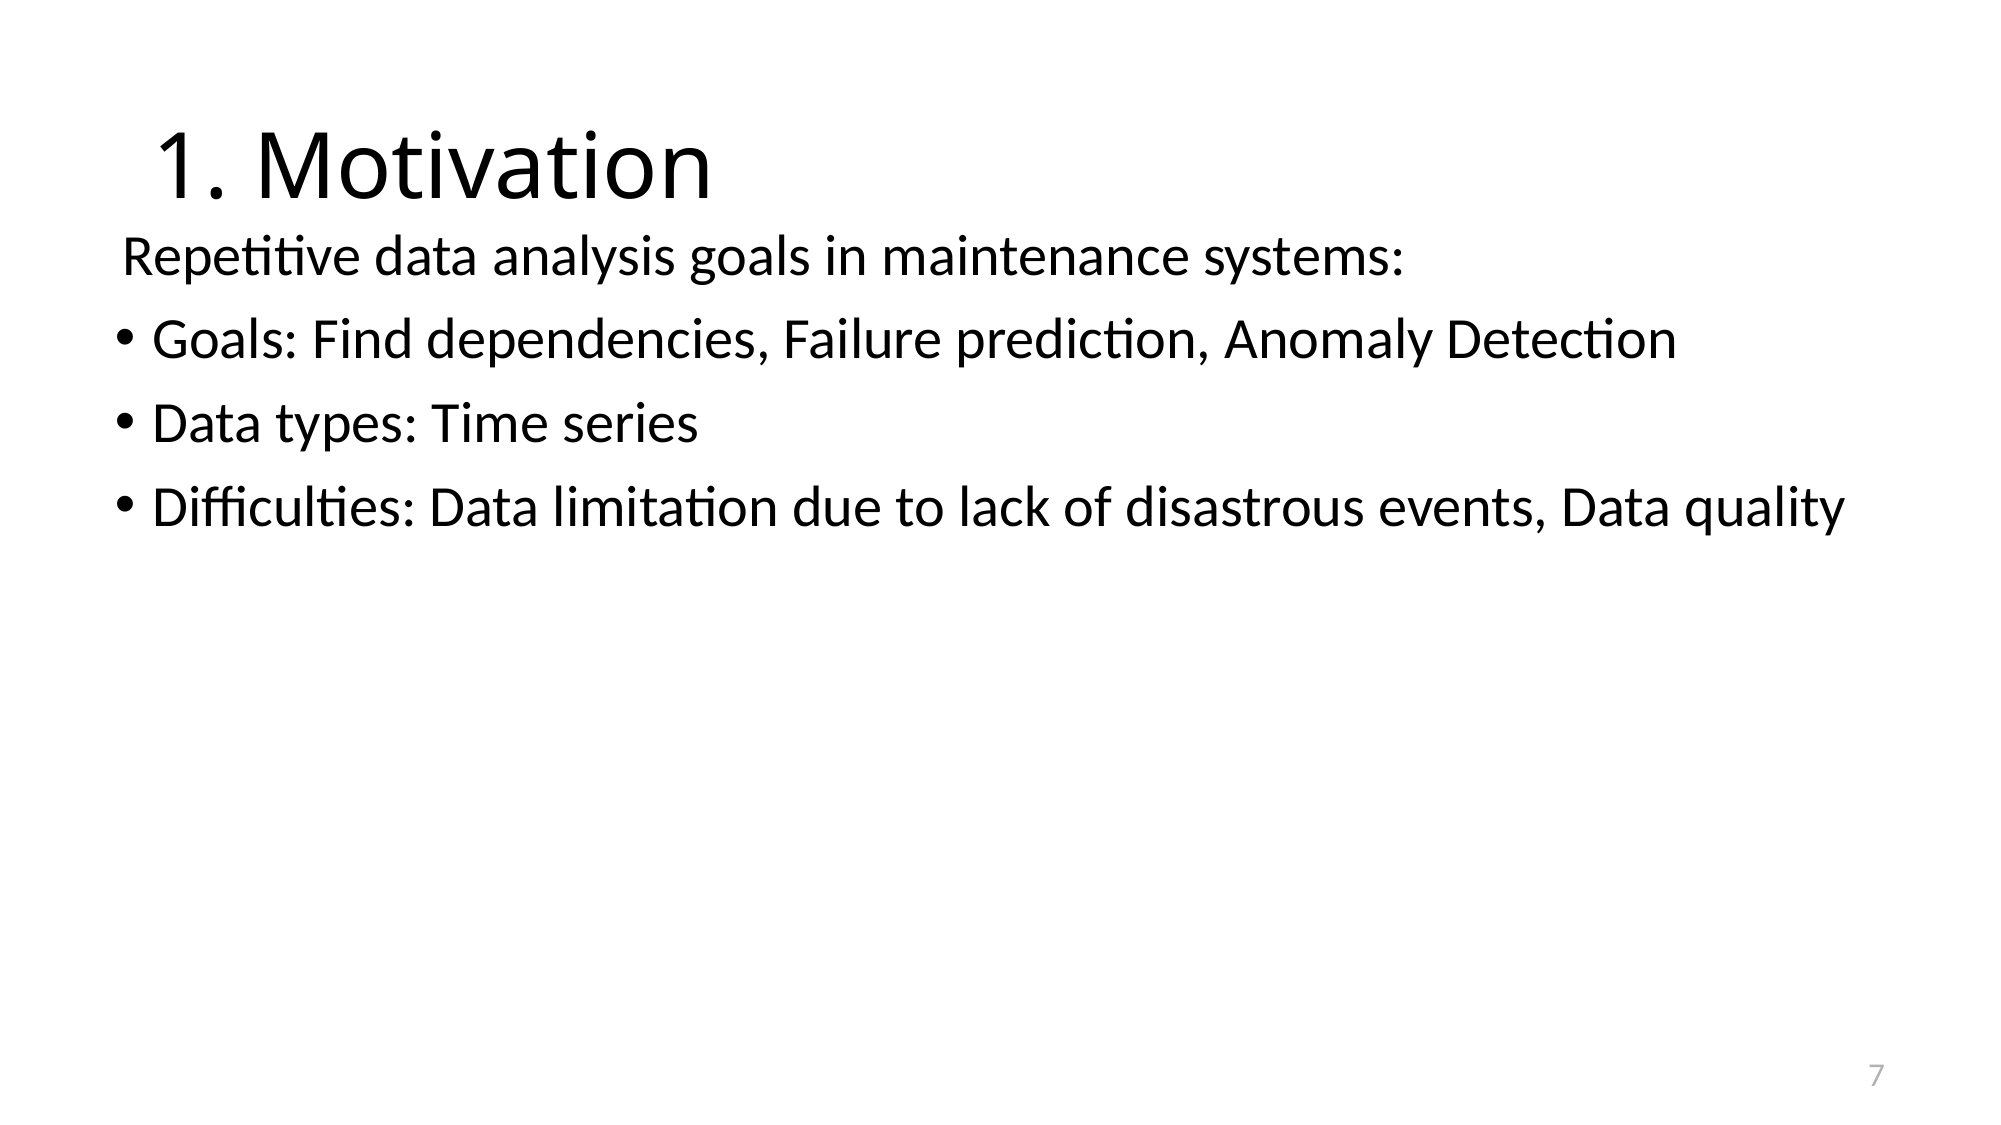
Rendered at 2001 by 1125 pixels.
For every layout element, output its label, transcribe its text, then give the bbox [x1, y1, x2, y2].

list Repetitive data analysis goals in maintenance systems: Goals: Find dependencies, Failure prediction, Anomaly Detection Data types: Time series Difficulties: Data limitation due to lack of disastrous events, Data quality [99, 217, 1900, 919]
slide_number 7 [1790, 1042, 1900, 1103]
title 1. Motivation [137, 59, 1863, 217]
